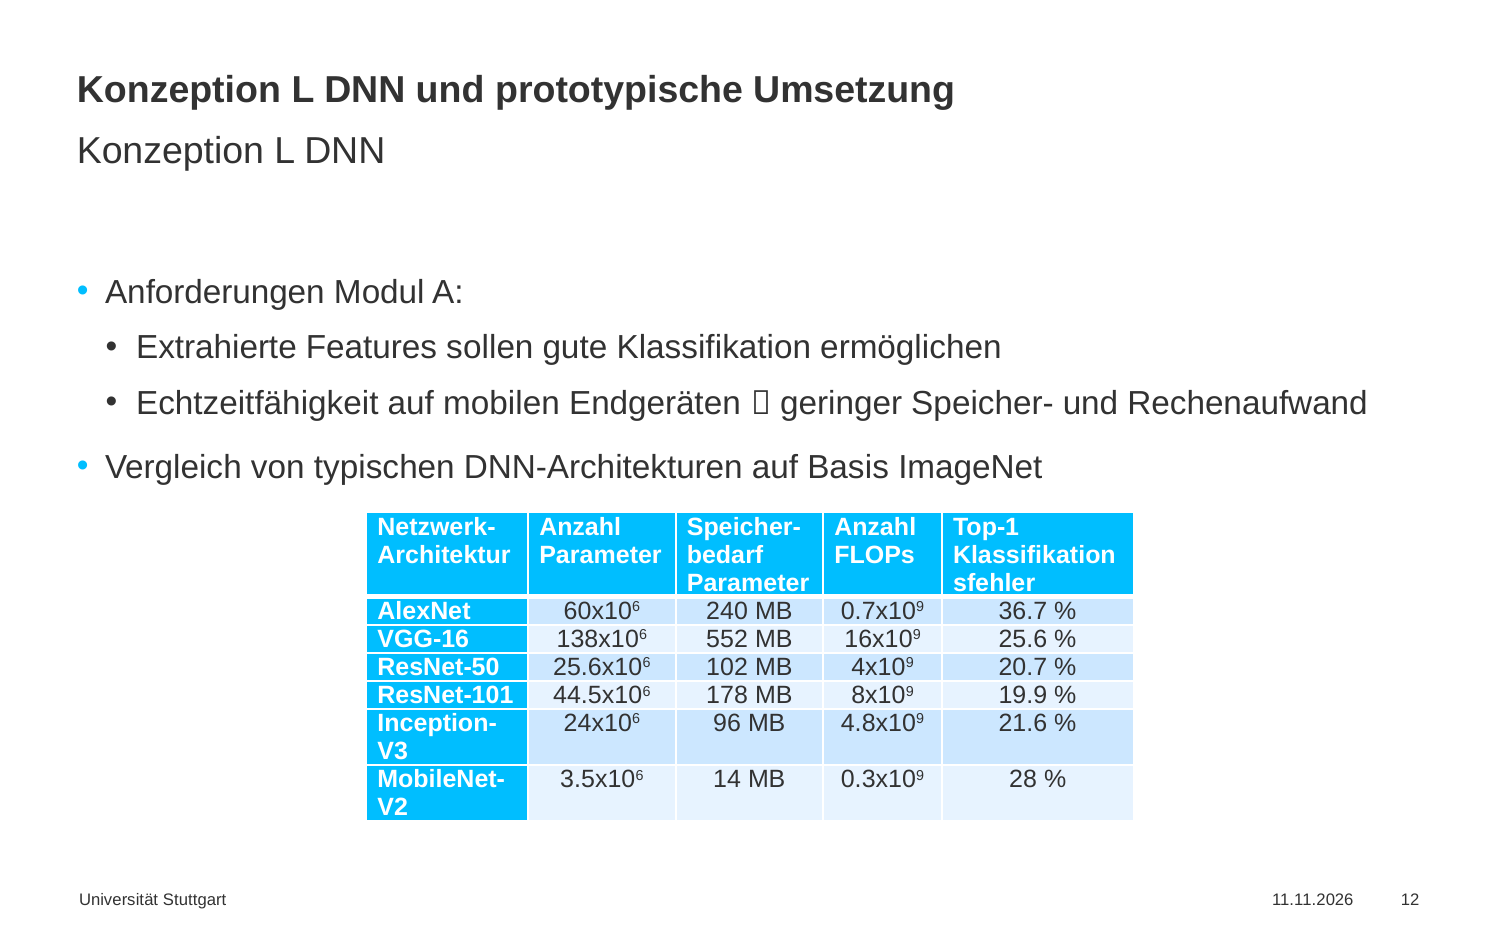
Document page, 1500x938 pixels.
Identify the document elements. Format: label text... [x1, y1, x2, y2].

table_cell 25.6x106 [529, 654, 675, 680]
table_header Netzwerk-Architektur [367, 513, 527, 594]
table_cell 0.3x109 [824, 766, 941, 820]
table_cell 240 MB [677, 599, 822, 624]
slide_number 12 [1400, 888, 1438, 910]
table_cell 21.6 % [943, 710, 1133, 764]
table_cell 138x106 [529, 626, 675, 652]
list Konzeption L DNN [76, 117, 1424, 163]
table_cell 28 % [943, 766, 1133, 820]
table_cell 552 MB [677, 626, 822, 652]
table_header Anzahl FLOPs [824, 513, 941, 594]
table_cell 24x106 [529, 710, 675, 764]
table_header Anzahl Parameter [529, 513, 675, 594]
footer Universität Stuttgart [79, 888, 1072, 910]
table_cell 0.7x109 [824, 599, 941, 624]
table_cell VGG-16 [367, 626, 527, 652]
table_cell Inception-V3 [367, 710, 527, 764]
table_cell 20.7 % [943, 654, 1133, 680]
table_cell 4.8x109 [824, 710, 941, 764]
table_cell 25.6 % [943, 626, 1133, 652]
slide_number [1272, 888, 1360, 910]
table_cell 8x109 [824, 682, 941, 708]
table_header Speicher-bedarf Parameter [677, 513, 822, 594]
table_cell MobileNet-V2 [367, 766, 527, 820]
table_cell 3.5x106 [529, 766, 675, 820]
table_cell 60x106 [529, 599, 675, 624]
table_cell 96 MB [677, 710, 822, 764]
table_cell 4x109 [824, 654, 941, 680]
table_cell 16x109 [824, 626, 941, 652]
table_cell 44.5x106 [529, 682, 675, 708]
list Anforderungen Modul A: Extrahierte Features sollen gute Klassifikation ermöglichen Echtzeitfähigkeit auf mobilen Endgeräten  geringer Speicher- und Rechenaufwand Vergleich von typischen DNN-Architekturen auf Basis ImageNet [76, 261, 1424, 835]
table_cell ResNet-50 [367, 654, 527, 680]
table_cell 19.9 % [943, 682, 1133, 708]
table_cell 102 MB [677, 654, 822, 680]
title Konzeption L DNN und prototypische Umsetzung [76, 64, 1424, 111]
table_cell 14 MB [677, 766, 822, 820]
table_cell 178 MB [677, 682, 822, 708]
table_cell ResNet-101 [367, 682, 527, 708]
table_header Top-1 Klassifikationsfehler [943, 513, 1133, 594]
table_cell AlexNet [367, 599, 527, 624]
table_cell 36.7 % [943, 599, 1133, 624]
